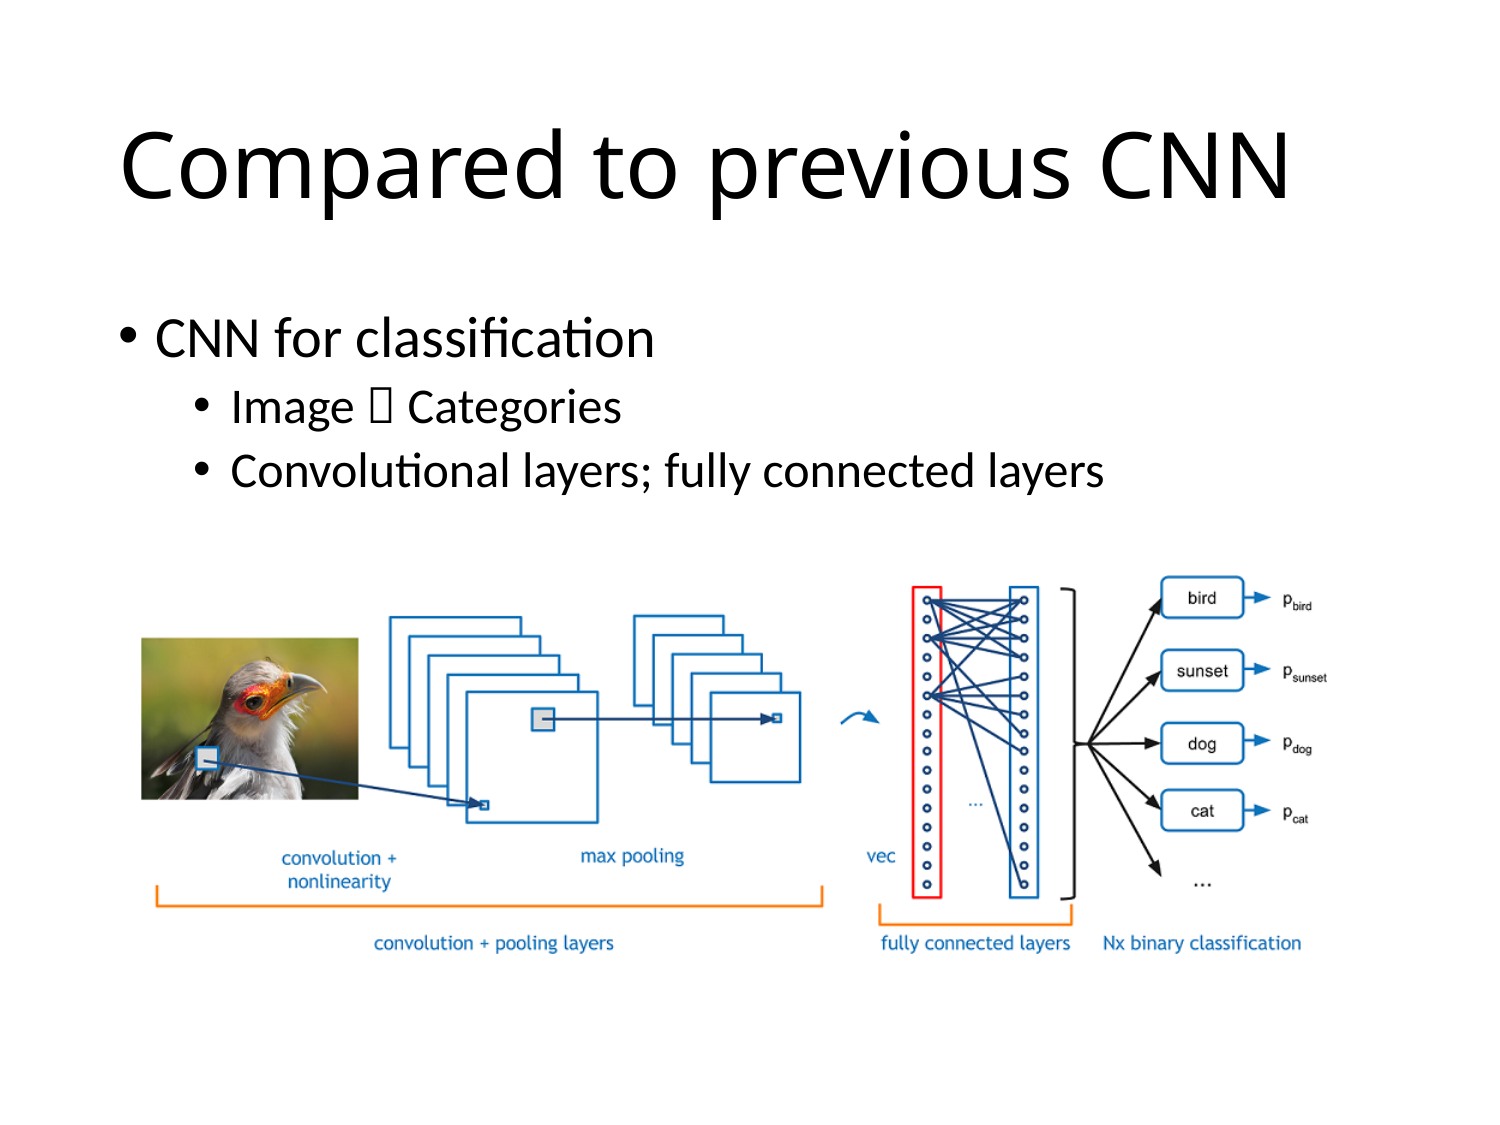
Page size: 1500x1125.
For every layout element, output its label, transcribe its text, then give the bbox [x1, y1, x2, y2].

picture [133, 562, 1333, 972]
list CNN for classification Image  Categories Convolutional layers; fully connected layers [103, 299, 1397, 1014]
title Compared to previous CNN [103, 59, 1397, 278]
